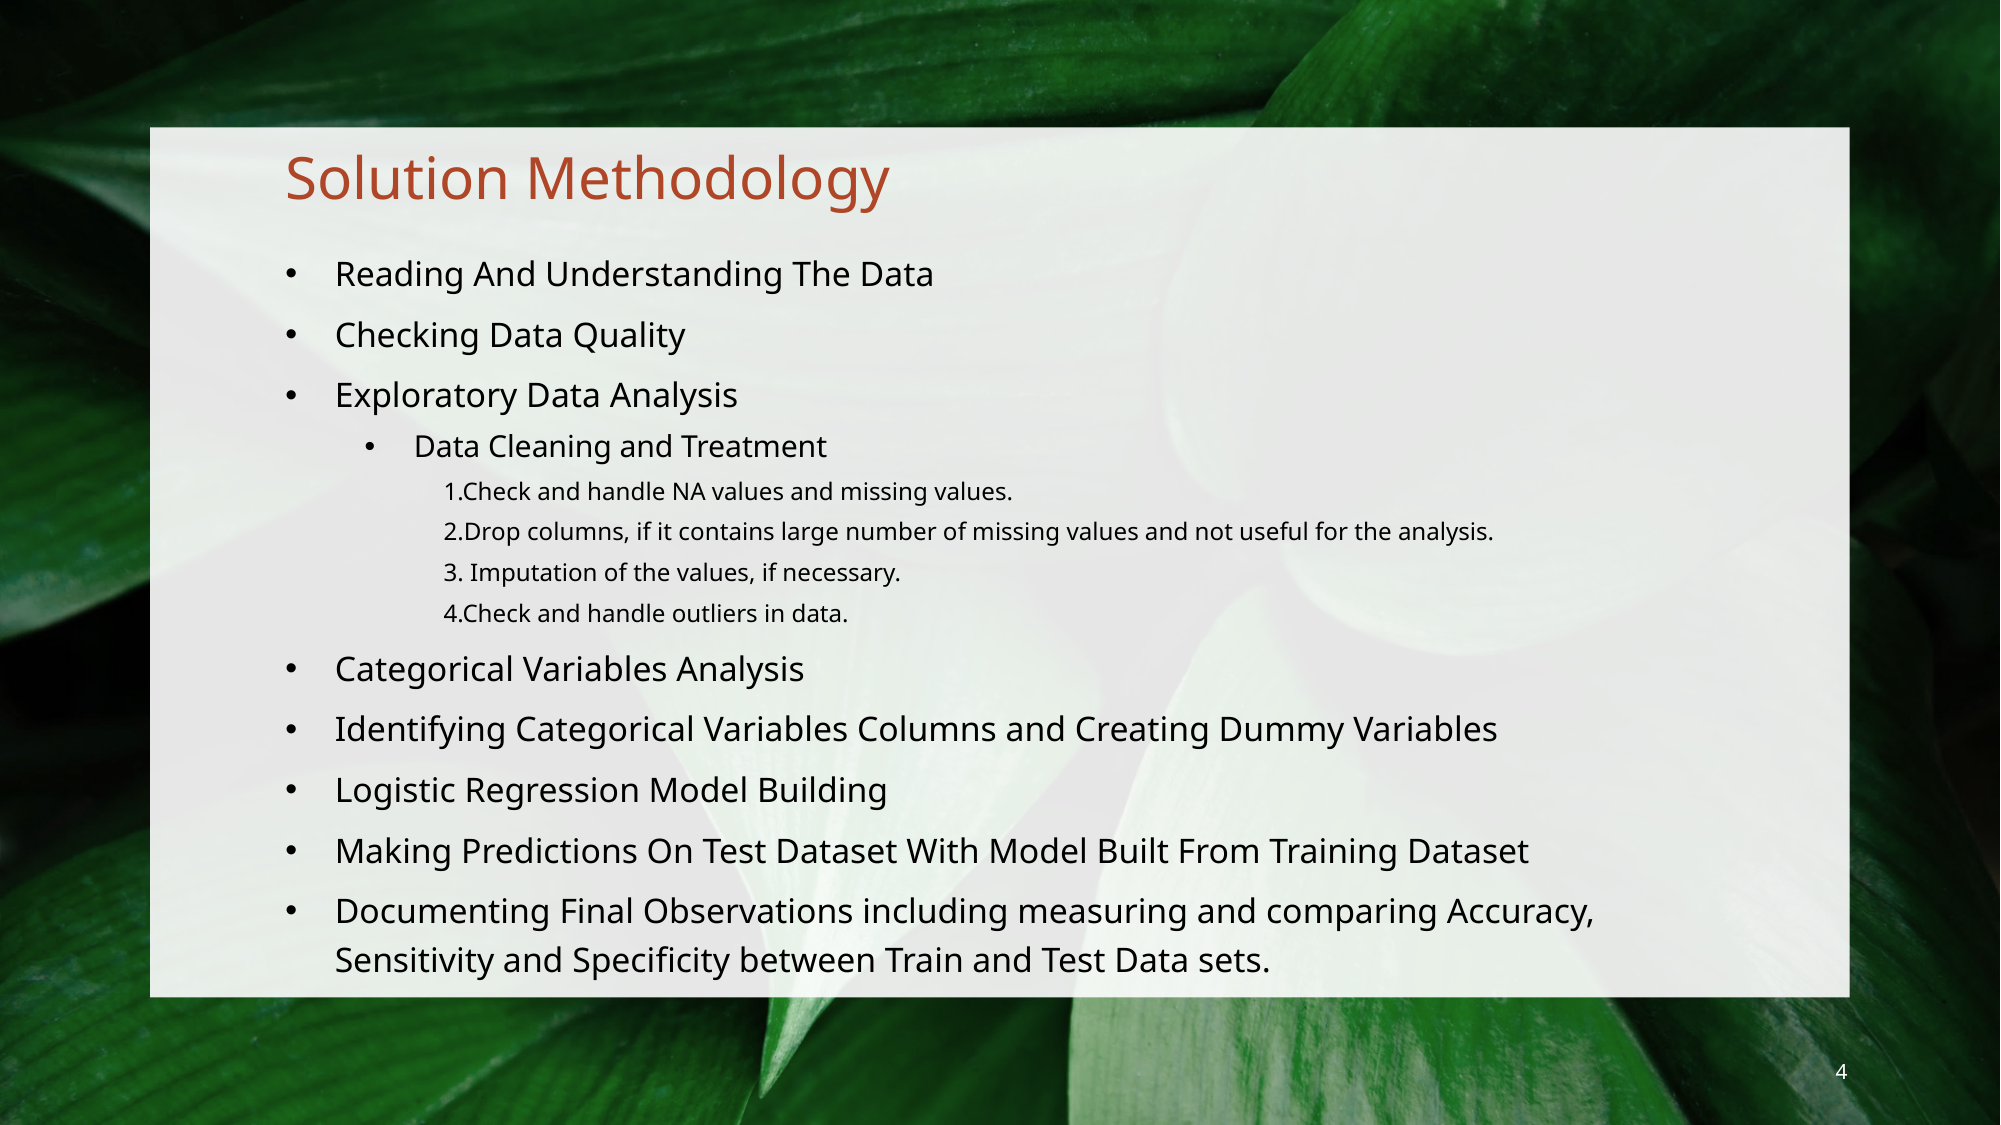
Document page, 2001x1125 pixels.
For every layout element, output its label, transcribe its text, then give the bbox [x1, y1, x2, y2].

picture [0, 0, 2000, 1125]
slide_number 4 [1412, 1042, 1863, 1103]
list Solution Methodology [270, 157, 946, 203]
list Reading And Understanding The Data Checking Data Quality Exploratory Data Analysis Data Cleaning and Treatment 1.Check and handle NA values and missing values. 2.Drop columns, if it contains large number of missing values and not useful for the analysis. 3. Imputation of the values, if necessary. 4.Check and handle outliers in data. Categorical Variables Analysis Identifying Categorical Variables Columns and Creating Dummy Variables Logistic Regression Model Building Making Predictions On Test Dataset With Model Built From Training Dataset Documenting Final Observations including measuring and comparing Accuracy, Sensitivity and Specificity between Train and Test Data sets. [270, 237, 1754, 997]
